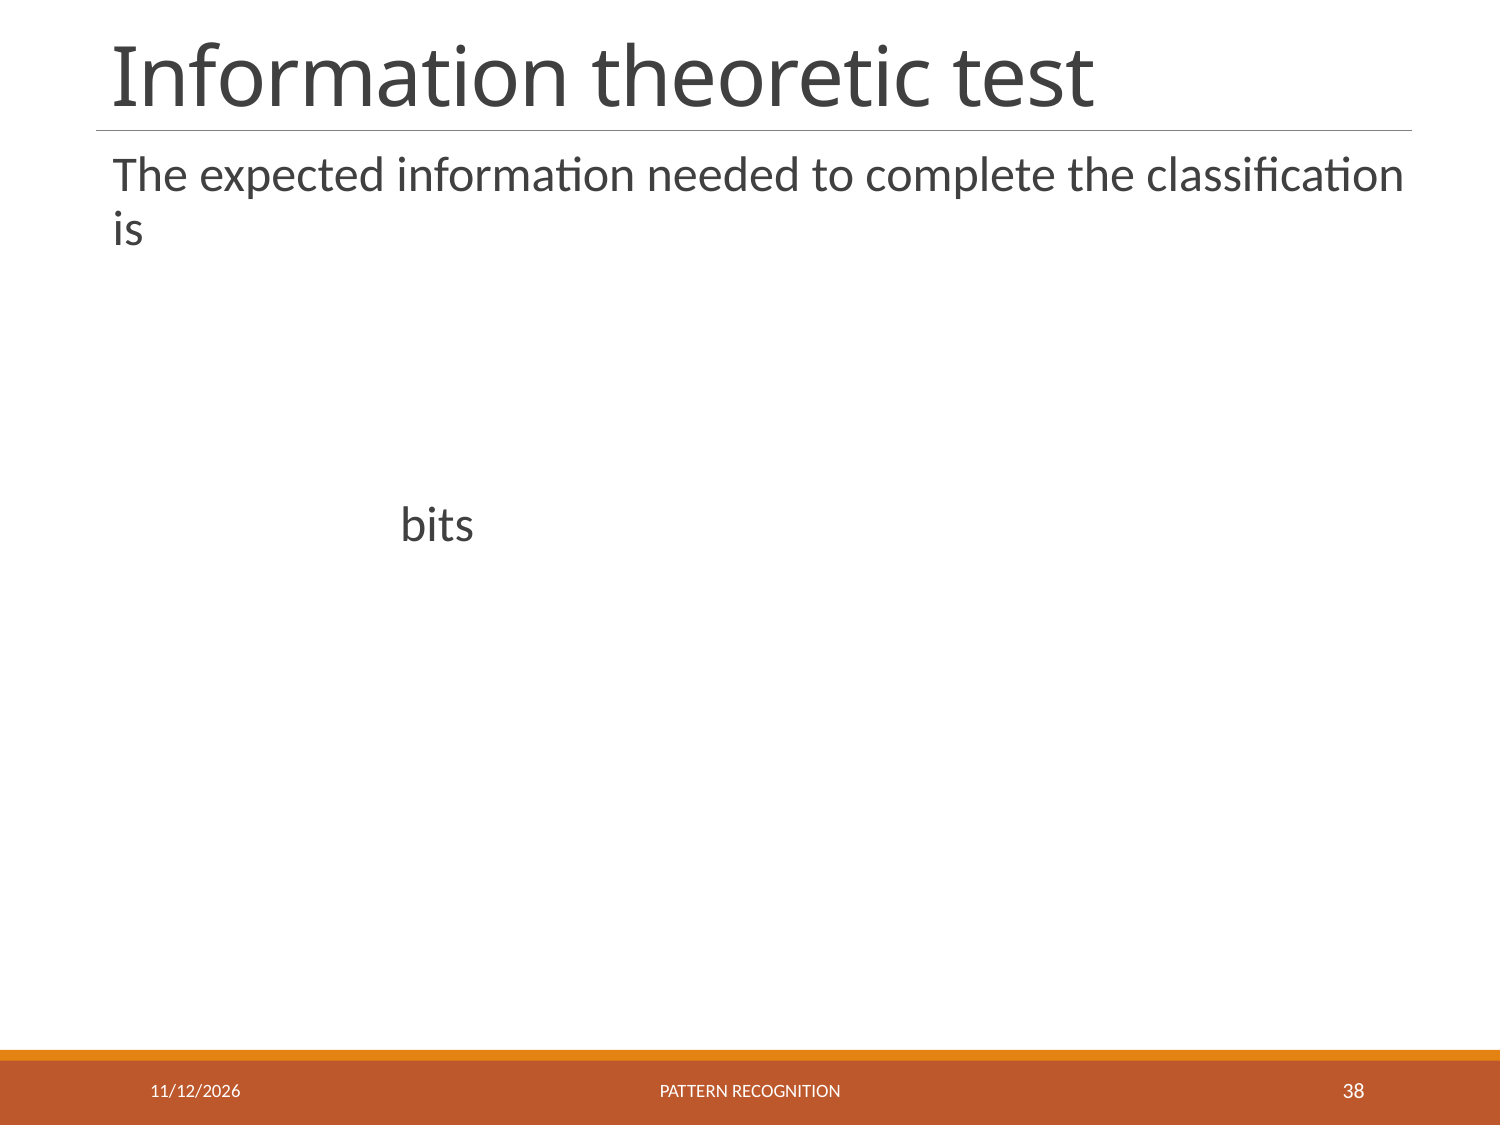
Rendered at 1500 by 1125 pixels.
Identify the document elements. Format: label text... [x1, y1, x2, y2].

footer Pattern recognition [453, 1059, 1047, 1120]
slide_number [135, 1059, 440, 1120]
title Information theoretic test [96, 19, 1413, 131]
slide_number 38 [1218, 1059, 1380, 1120]
